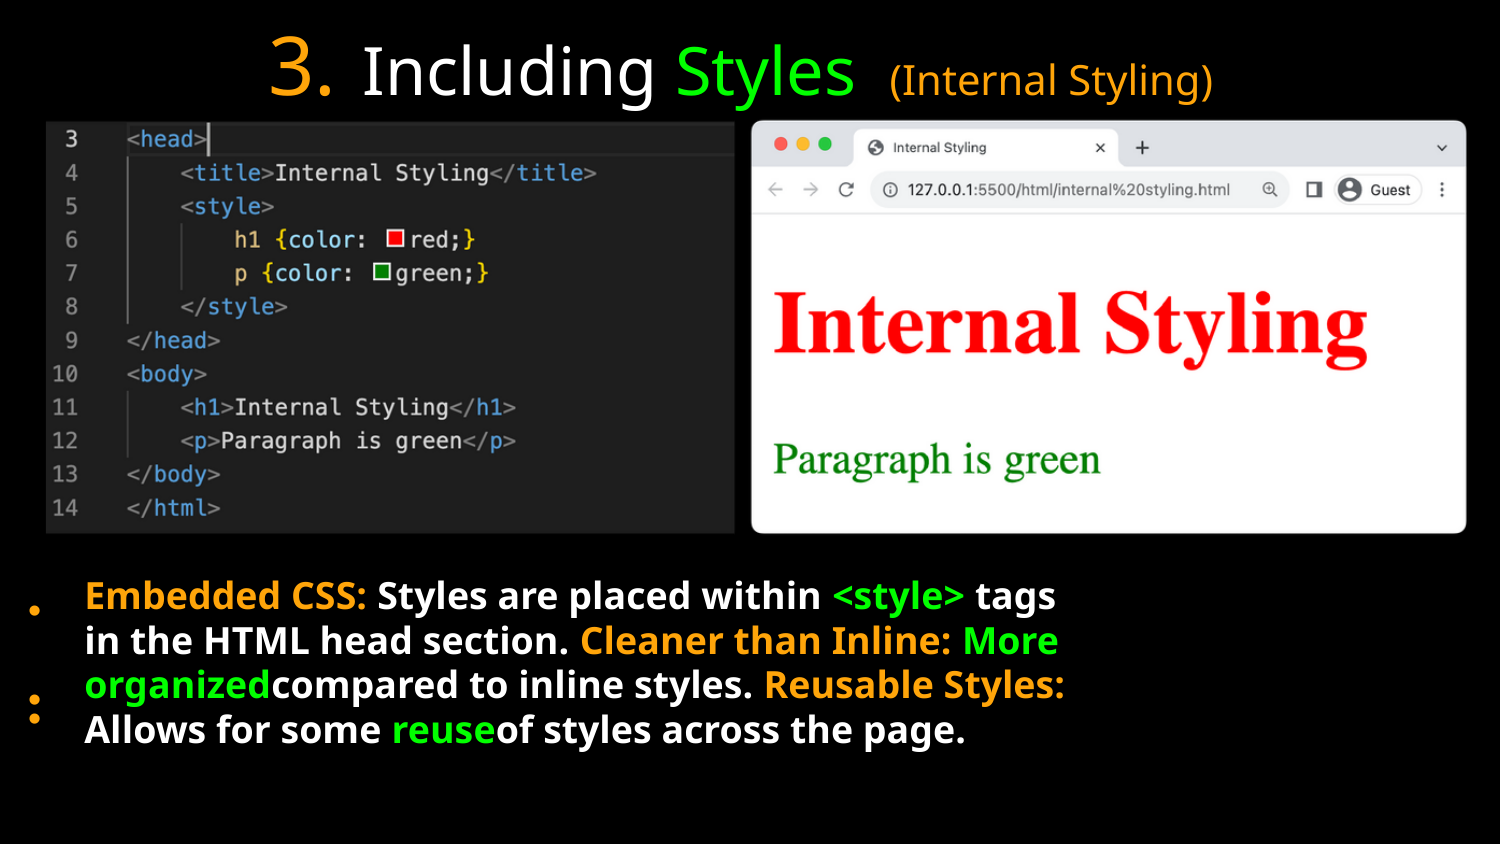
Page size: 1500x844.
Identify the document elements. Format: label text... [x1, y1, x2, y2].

text_box Including Styles [362, 15, 900, 109]
text_box [45, 108, 1483, 547]
text_box (Internal Styling) [889, 45, 1239, 104]
text_box • • • [28, 541, 42, 739]
text_box Embedded CSS: Styles are placed within <style> tags in the HTML head section. Cleaner than Inline: More organizedcompared to inline styles. Reusable Styles: Allows for some reuseof styles across the page. [84, 572, 1072, 752]
text_box 3. [268, 0, 340, 112]
